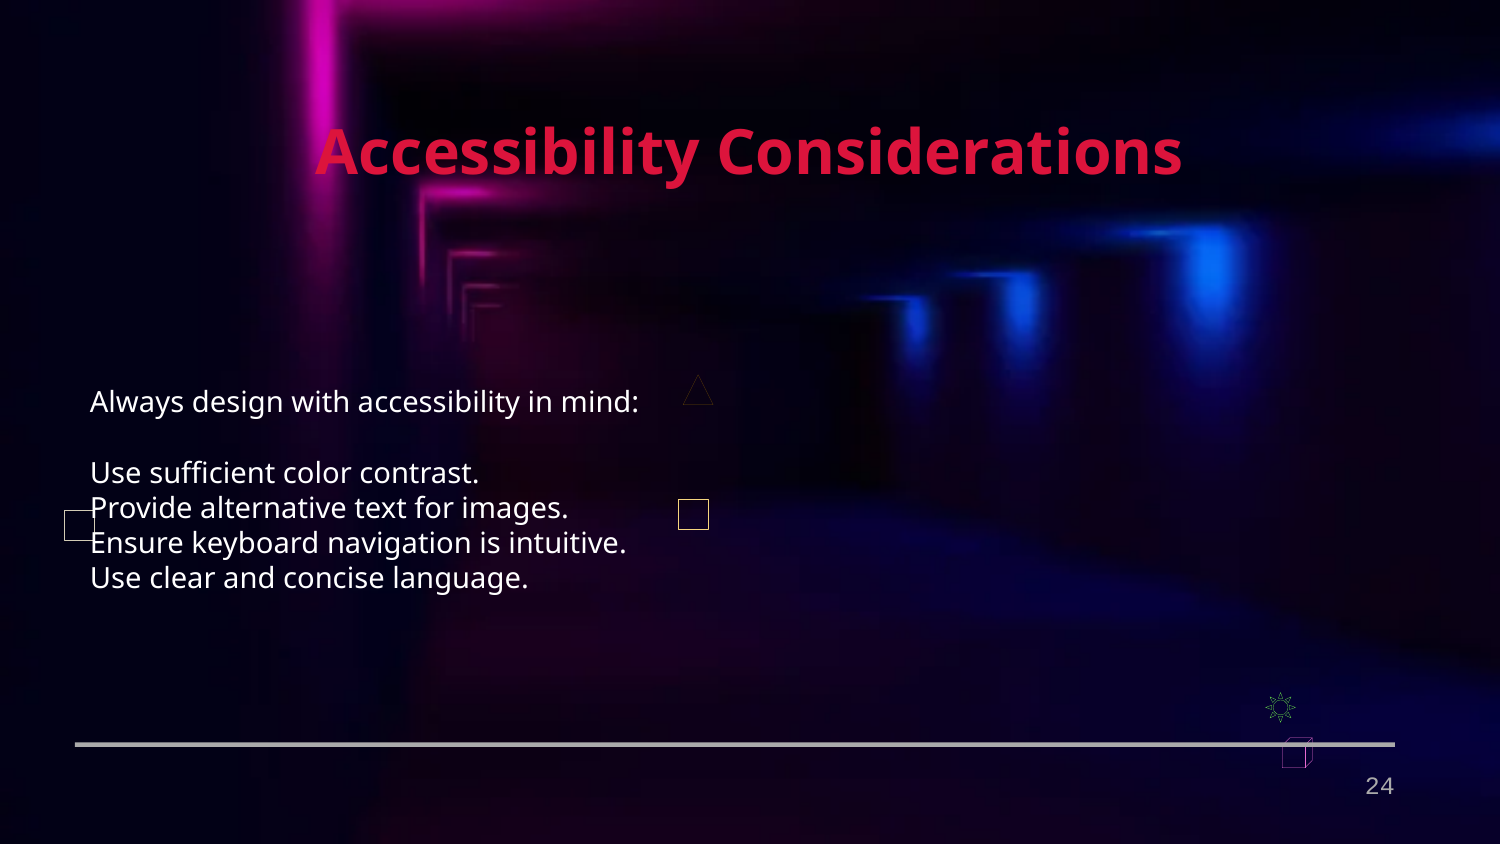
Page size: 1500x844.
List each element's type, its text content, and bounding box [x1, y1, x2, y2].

text_box Accessibility Considerations [74, 74, 1425, 225]
text_box [64, 510, 74, 541]
text_box [74, 742, 1395, 747]
text_box Always design with accessibility in mind: Use sufficient color contrast. Provide alternative text for images. Ensure keyboard navigation is intuitive. Use clear and concise language. [74, 270, 1425, 777]
picture [0, 0, 1500, 844]
